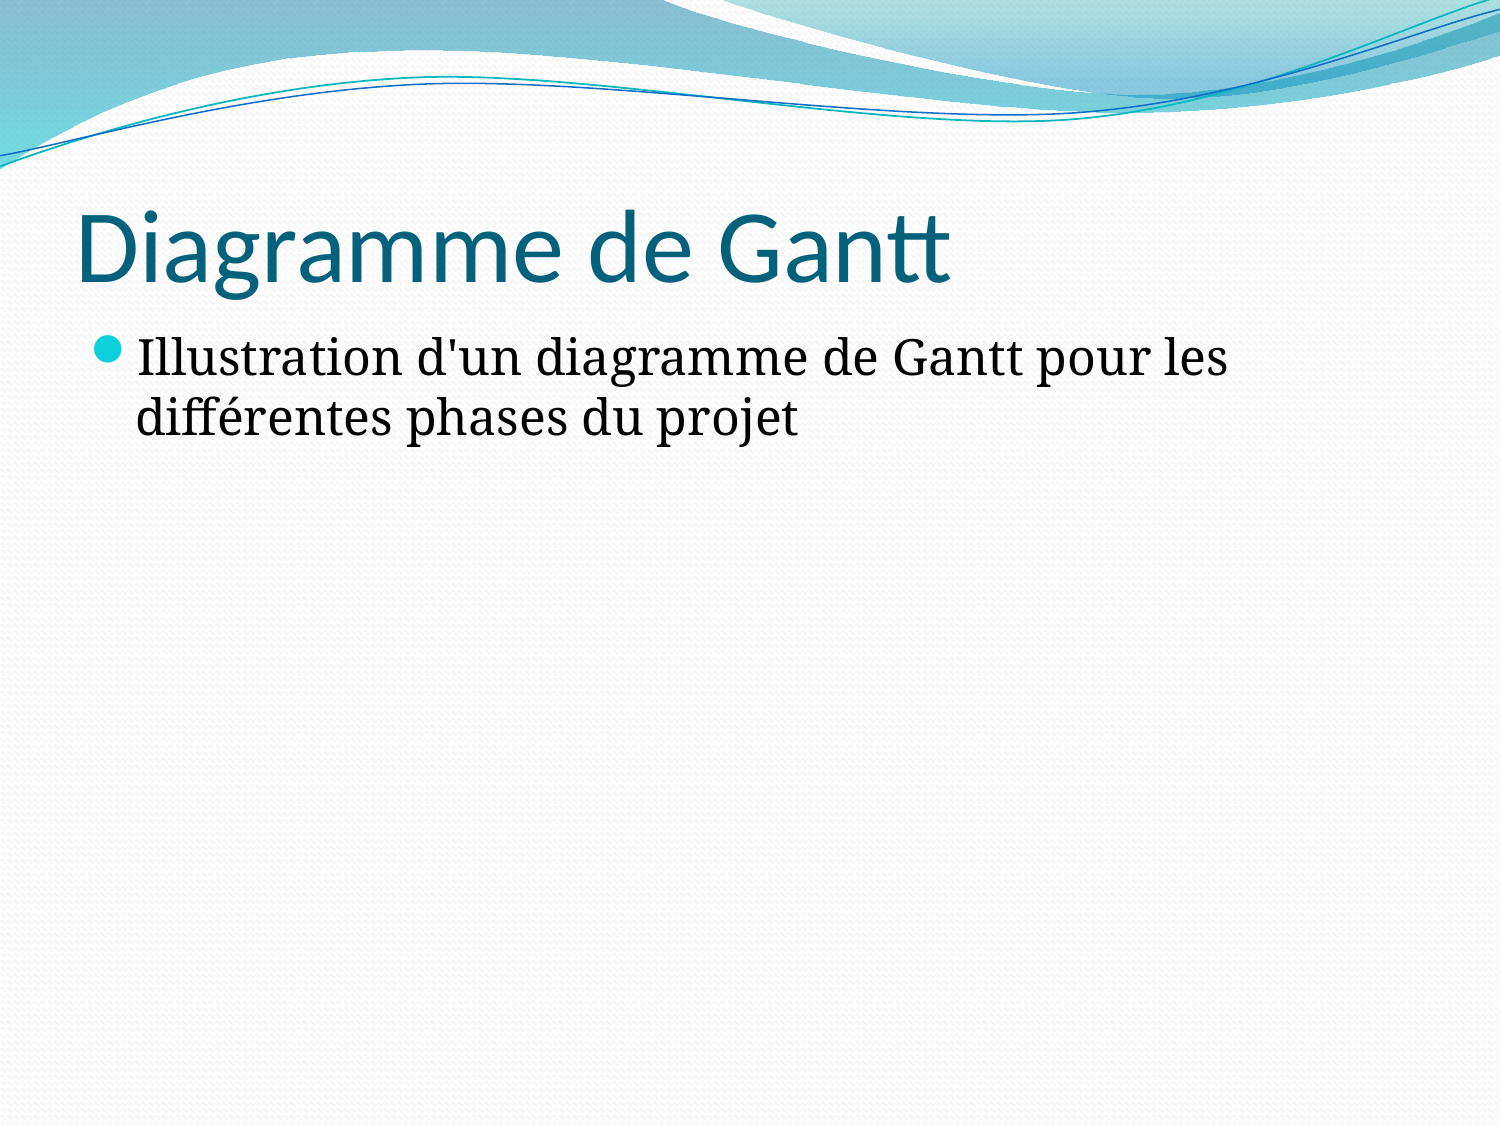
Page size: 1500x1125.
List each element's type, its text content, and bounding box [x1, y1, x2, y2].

title Diagramme de Gantt [75, 115, 1425, 303]
list Illustration d'un diagramme de Gantt pour les différentes phases du projet [75, 317, 1425, 1038]
